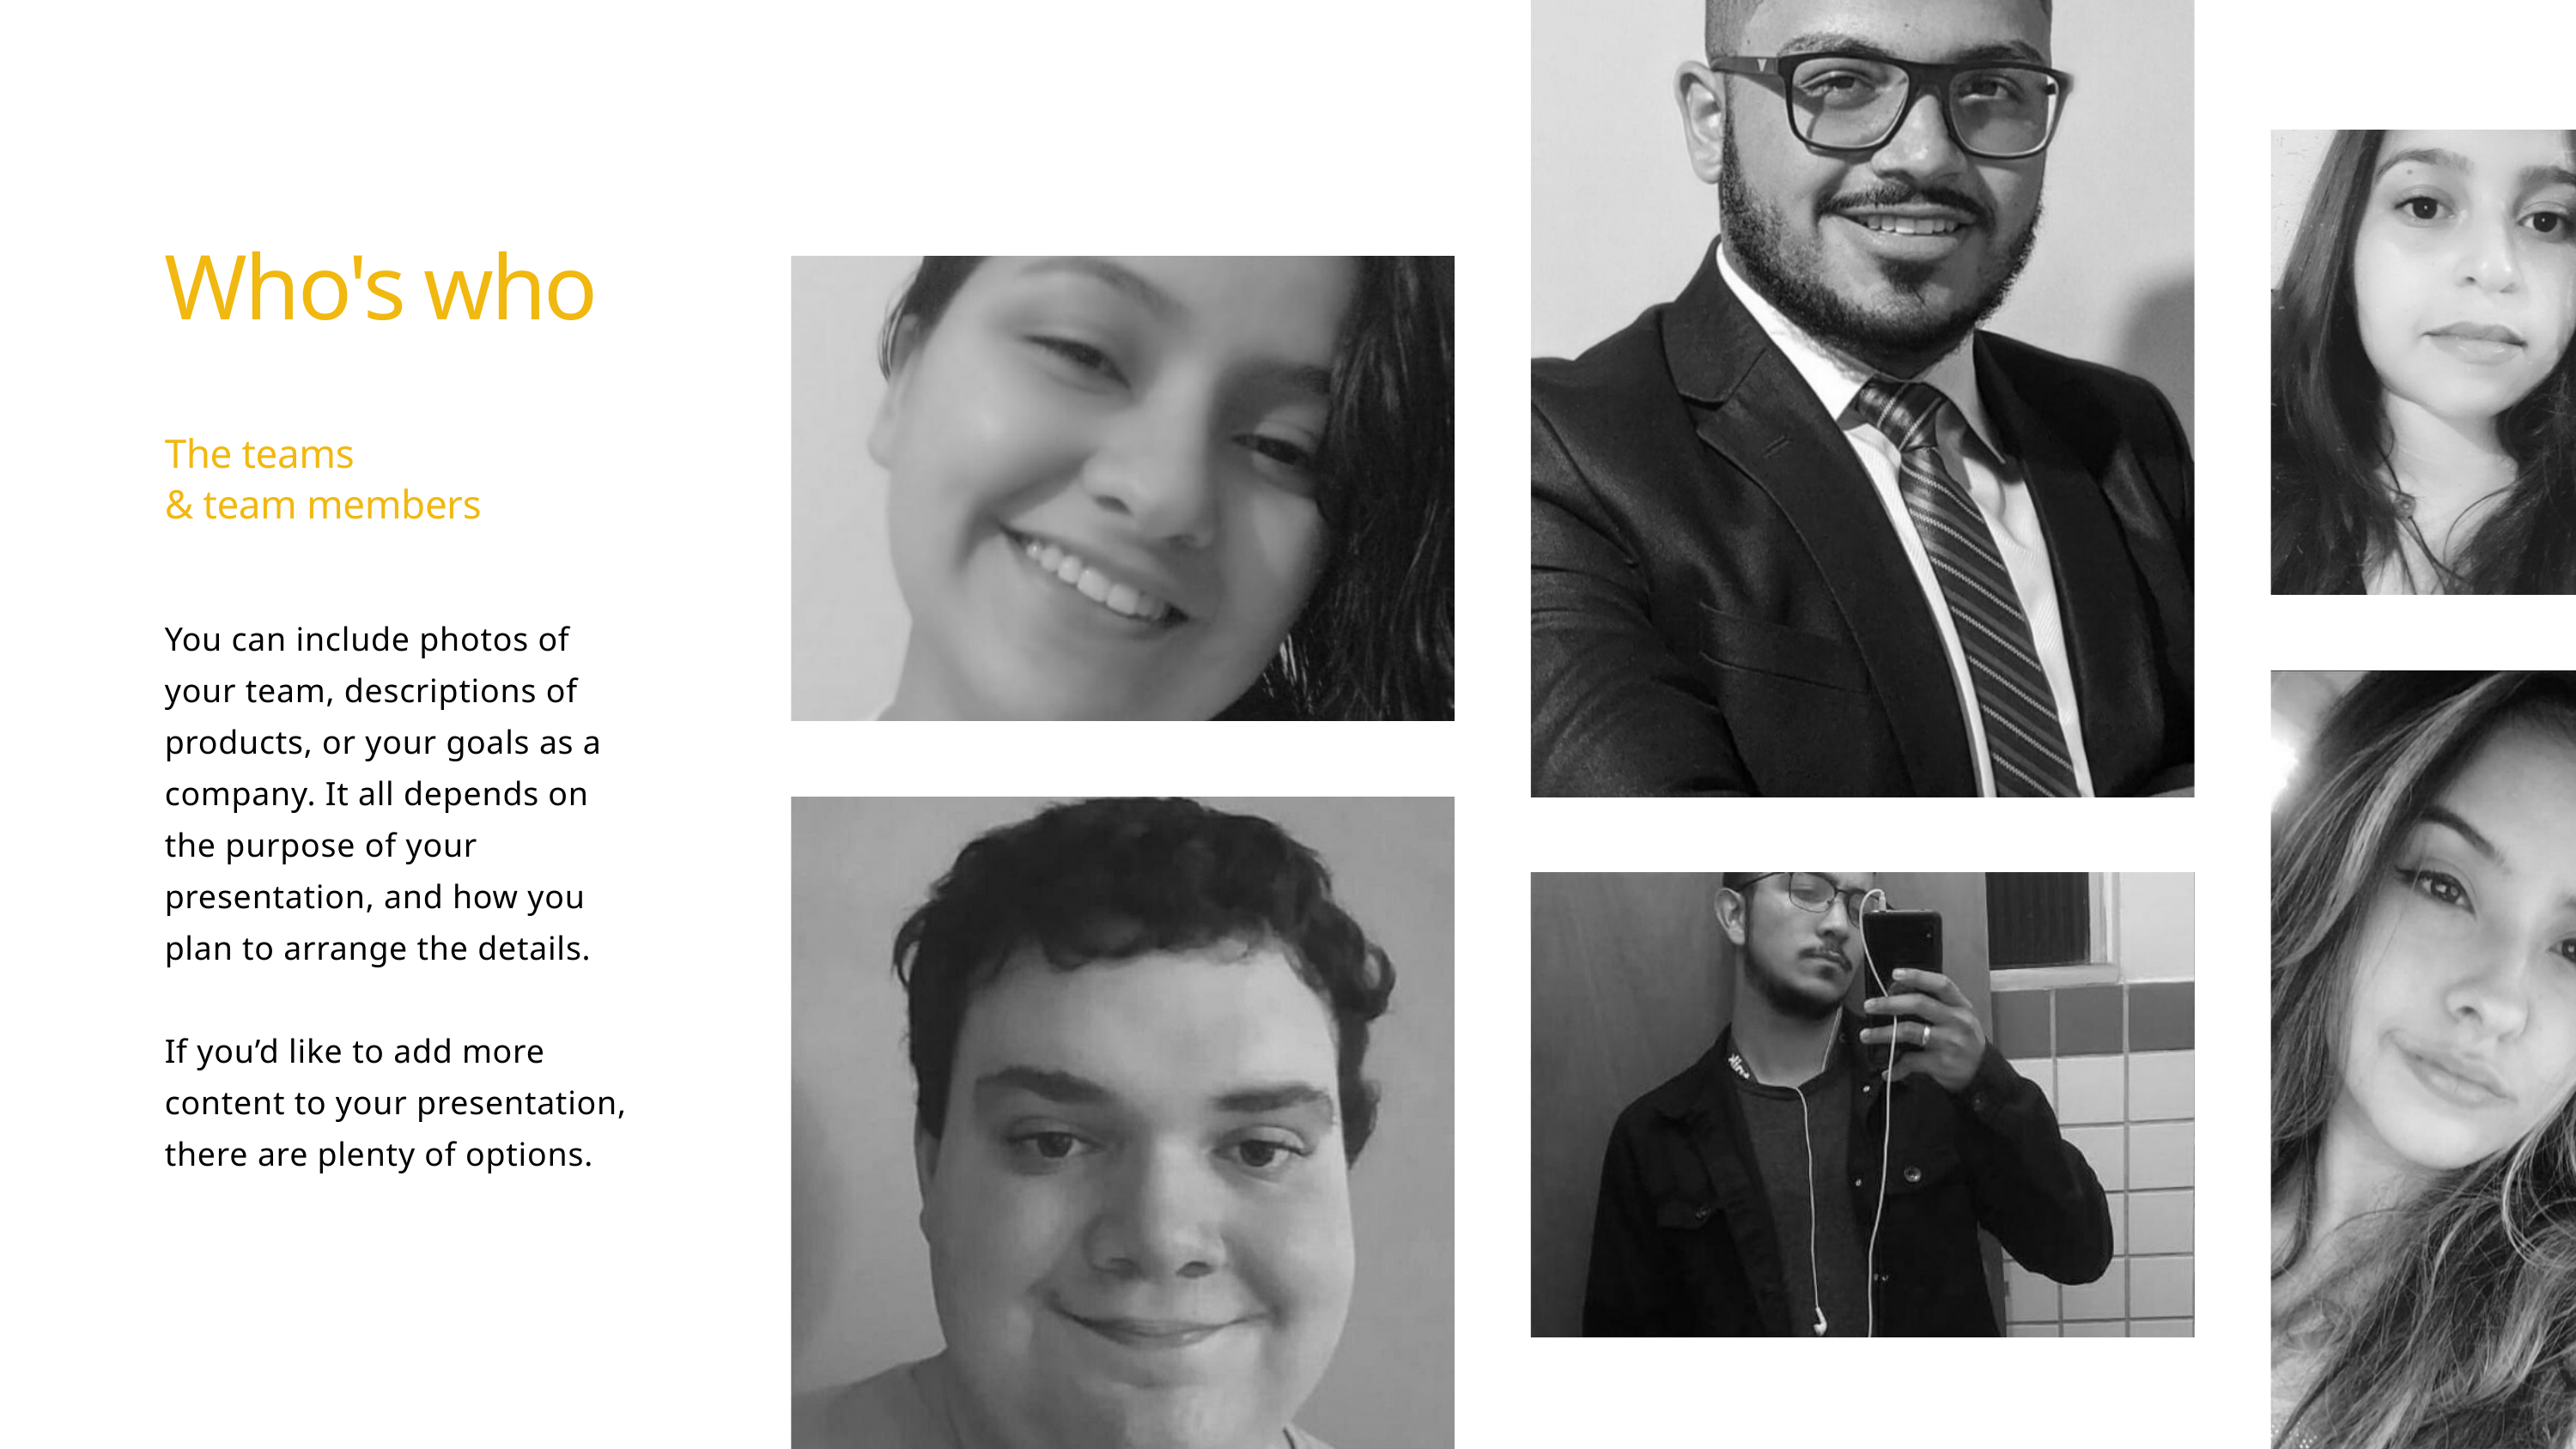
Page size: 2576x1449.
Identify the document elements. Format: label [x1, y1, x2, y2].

picture [1530, 0, 2195, 798]
text_box [164, 235, 635, 1161]
picture [791, 256, 1455, 721]
picture [2270, 670, 2576, 1449]
picture [1530, 871, 2195, 1337]
picture [2270, 130, 2576, 595]
picture [791, 797, 1455, 1449]
